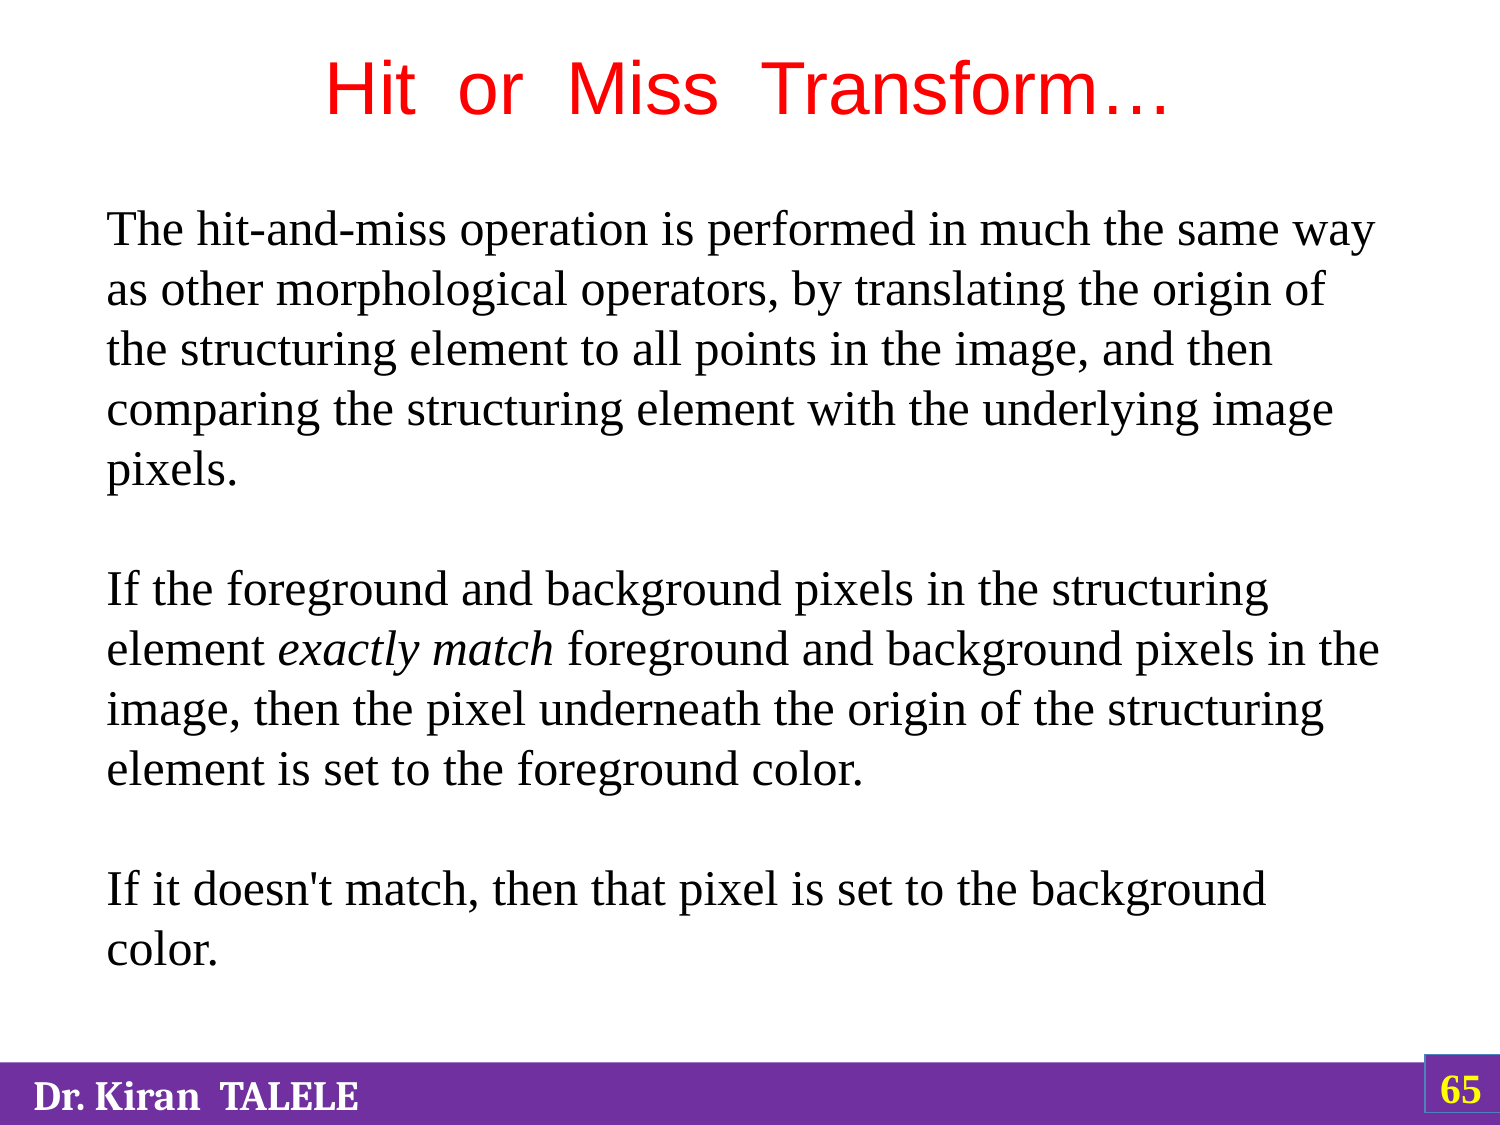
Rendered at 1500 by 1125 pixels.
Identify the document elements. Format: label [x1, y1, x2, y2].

text_box [0, 187, 1500, 1125]
title [75, 45, 1425, 125]
